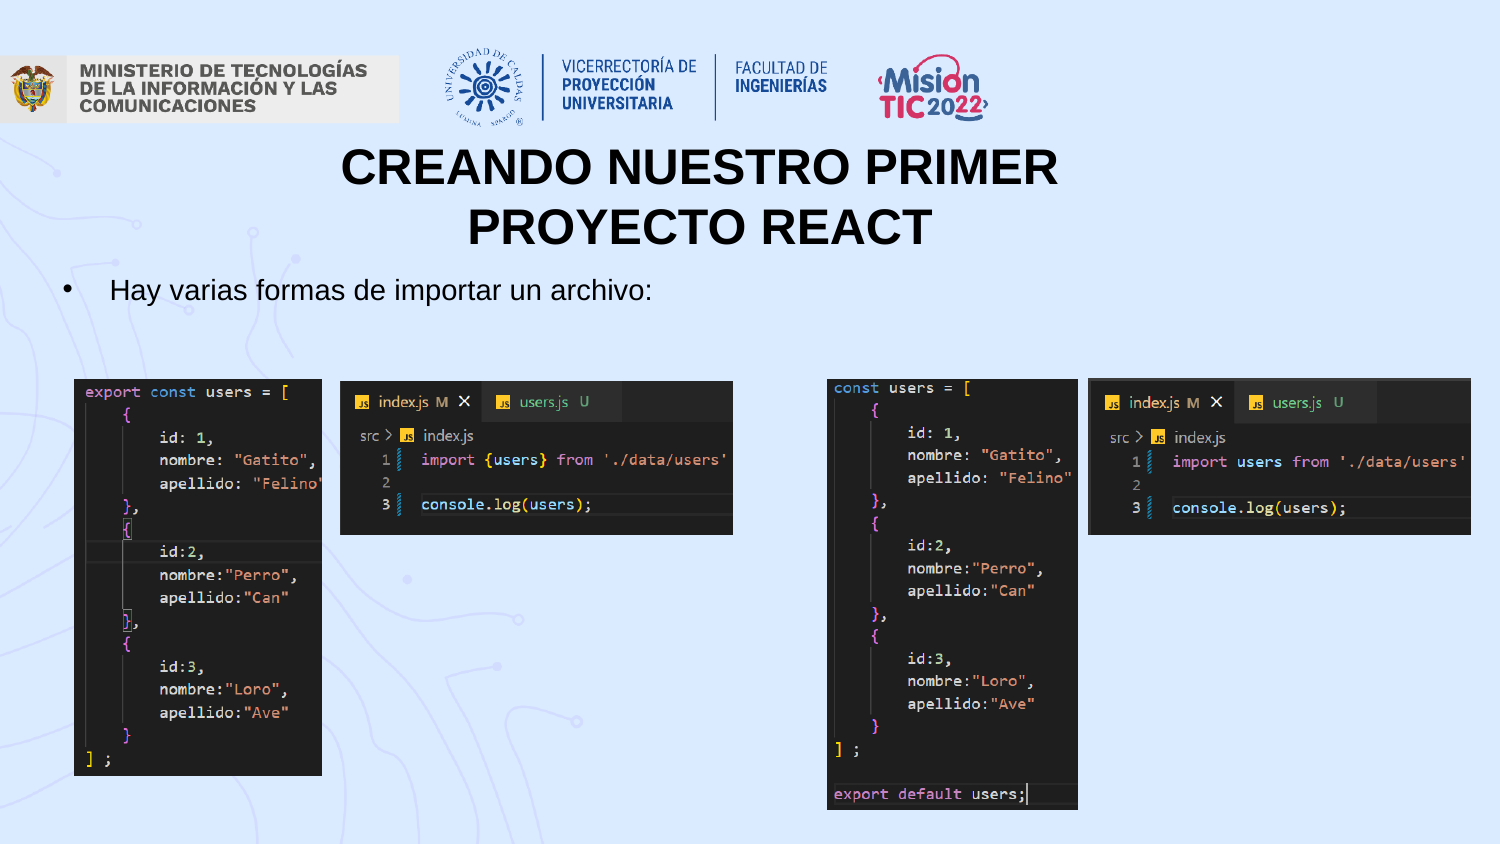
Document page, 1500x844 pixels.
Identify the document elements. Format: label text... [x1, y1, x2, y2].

text_box Hay varias formas de importar un archivo: [47, 263, 1452, 314]
text_box CREANDO NUESTRO PRIMER PROYECTO REACT [198, 127, 1202, 262]
picture [0, 0, 1500, 844]
